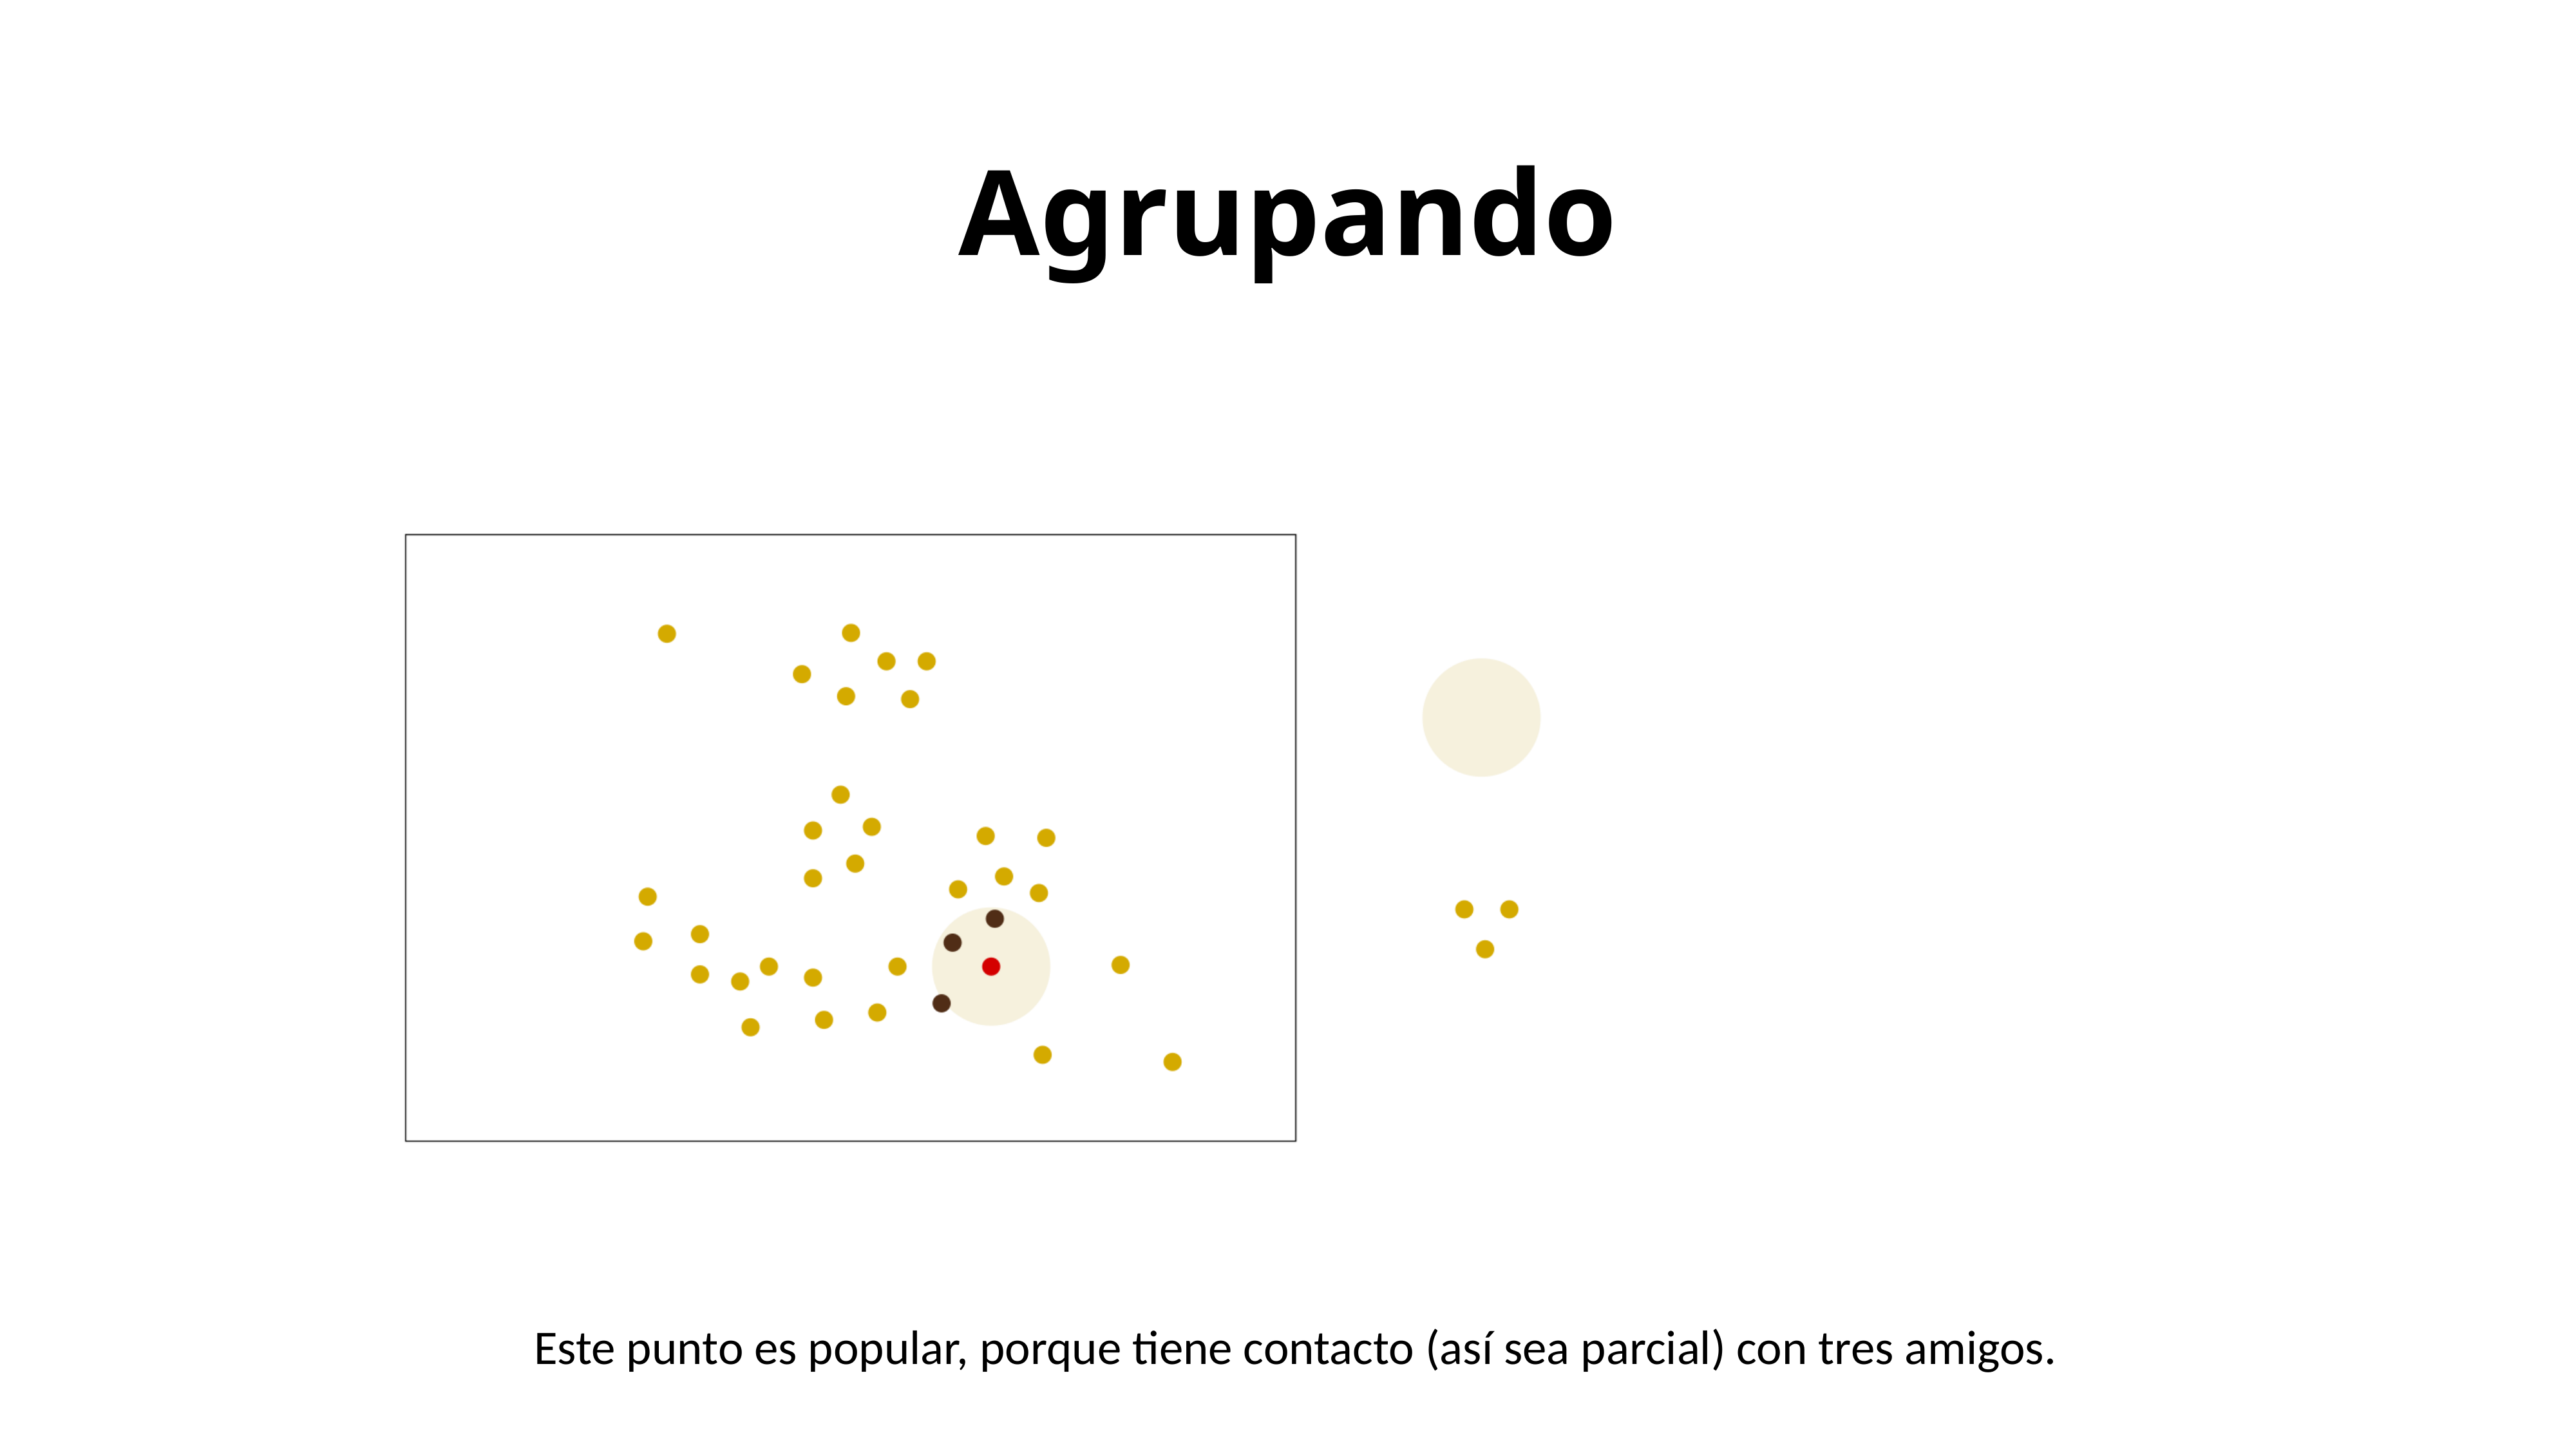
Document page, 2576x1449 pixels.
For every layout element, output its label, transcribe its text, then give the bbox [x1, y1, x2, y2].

text_box Este punto es popular, porque tiene contacto (así sea parcial) con tres amigos. [373, 1264, 2219, 1426]
picture [321, 182, 2168, 1222]
title Agrupando [177, 77, 2399, 357]
